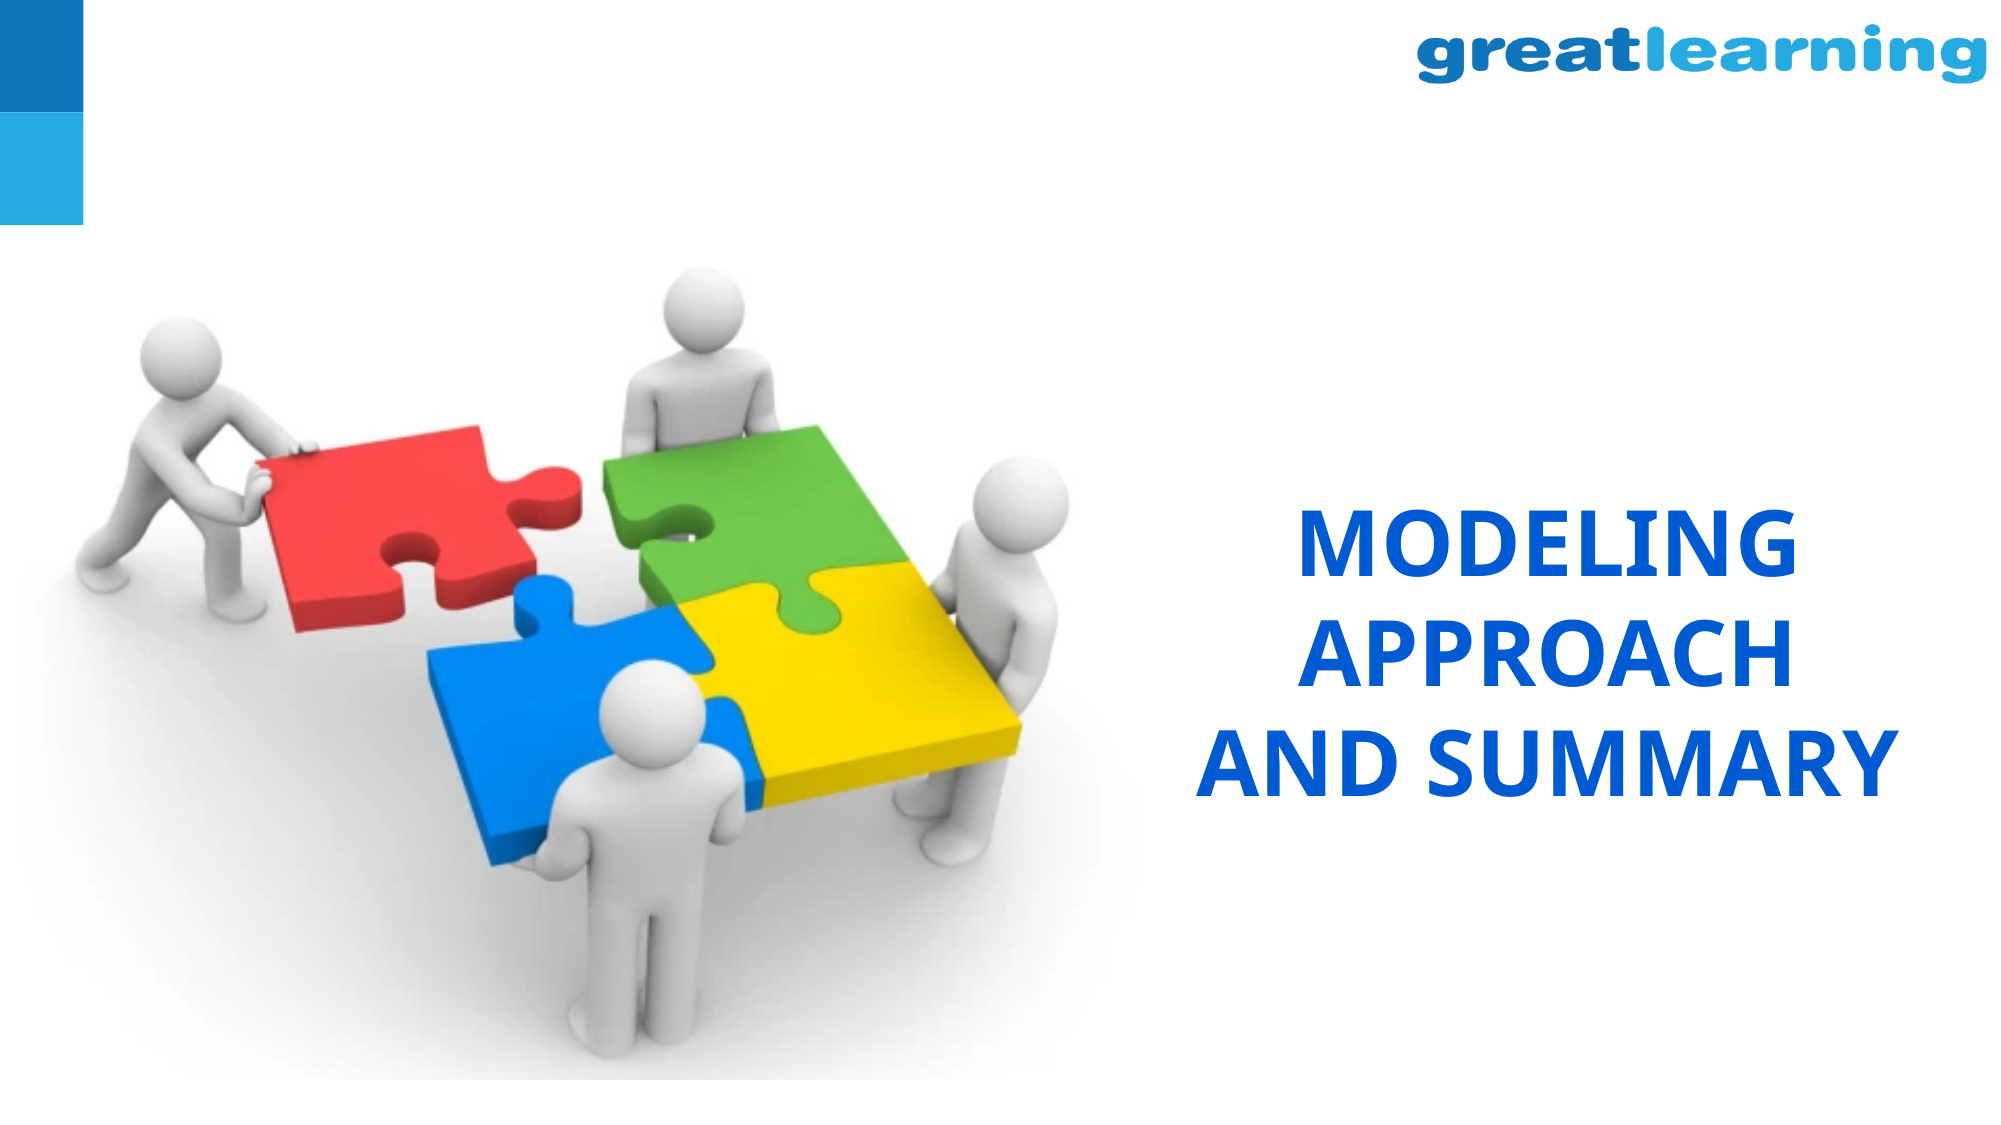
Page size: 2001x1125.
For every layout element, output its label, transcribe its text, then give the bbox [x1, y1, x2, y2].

picture [22, 250, 1144, 1081]
title MODELING APPROACH AND SUMMARY [1149, 498, 2000, 802]
picture [1406, 0, 1998, 93]
